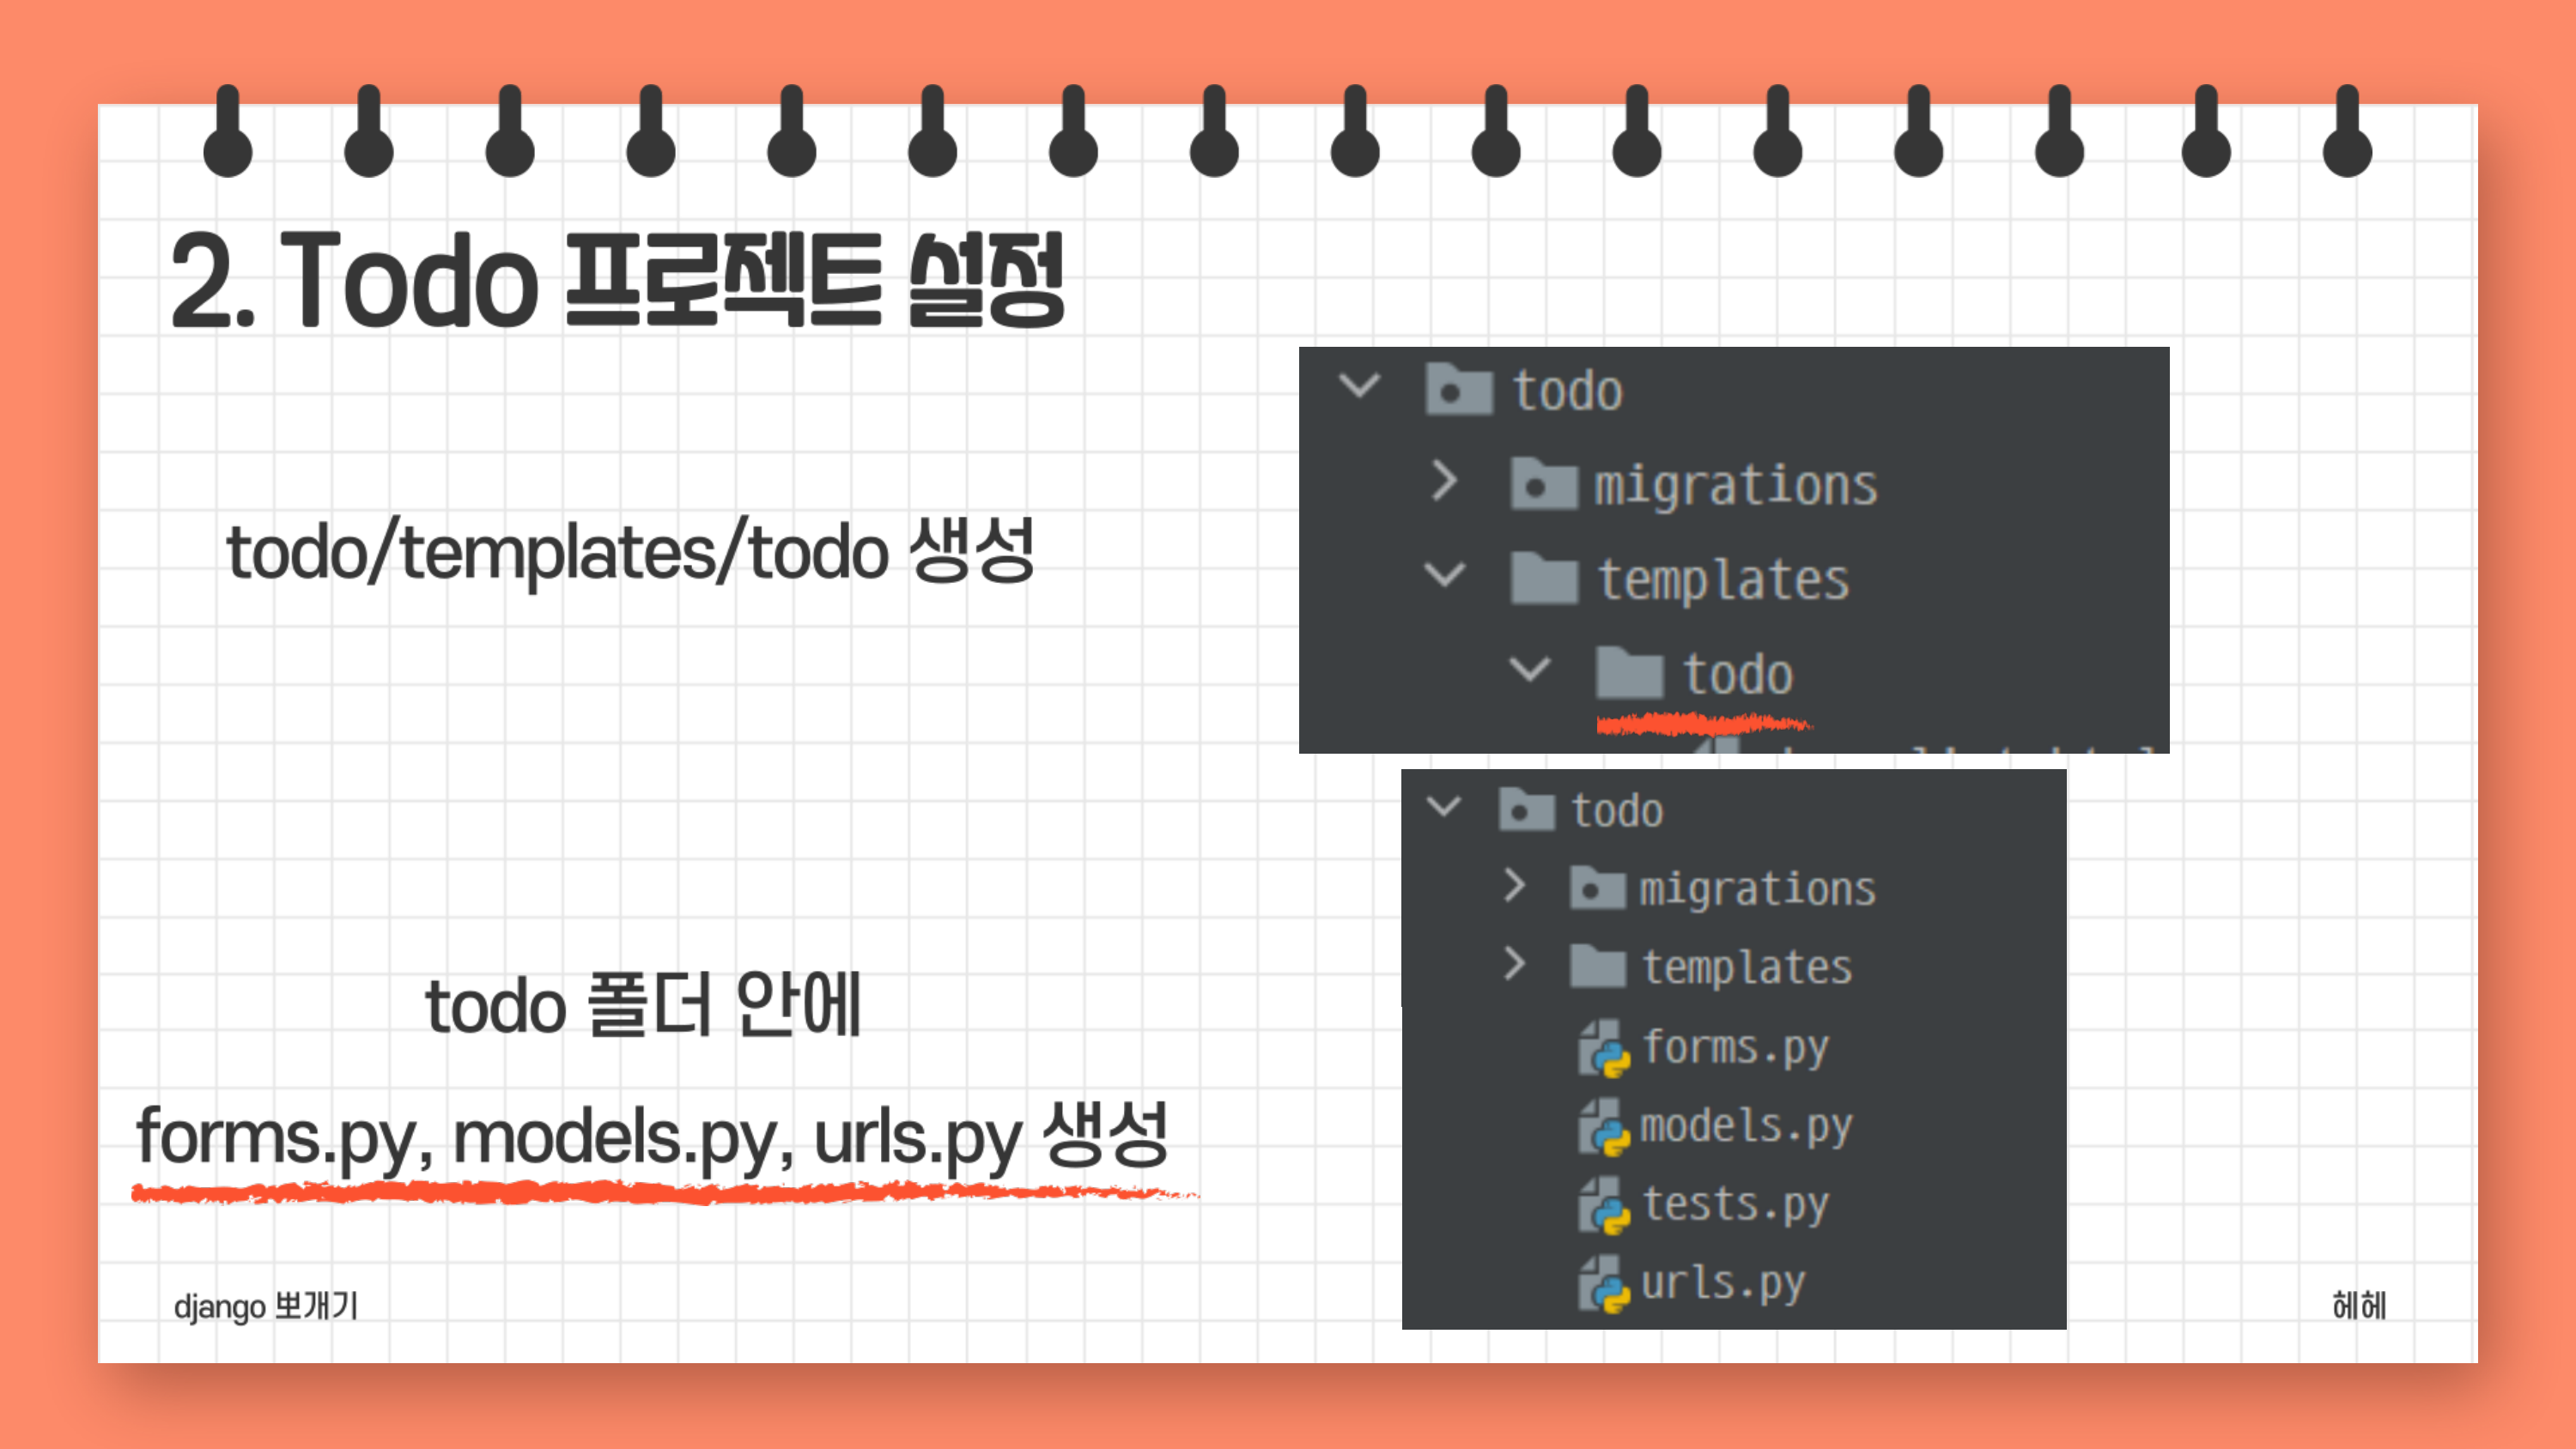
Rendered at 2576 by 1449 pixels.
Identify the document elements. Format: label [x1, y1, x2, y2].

text_box [1596, 710, 1814, 738]
text_box [1401, 1003, 2068, 1330]
text_box [1299, 346, 2170, 754]
text_box [1401, 768, 2067, 1002]
picture [0, 0, 2576, 1449]
text_box [203, 84, 2372, 178]
text_box [97, 104, 2478, 1363]
text_box [131, 1179, 1200, 1206]
